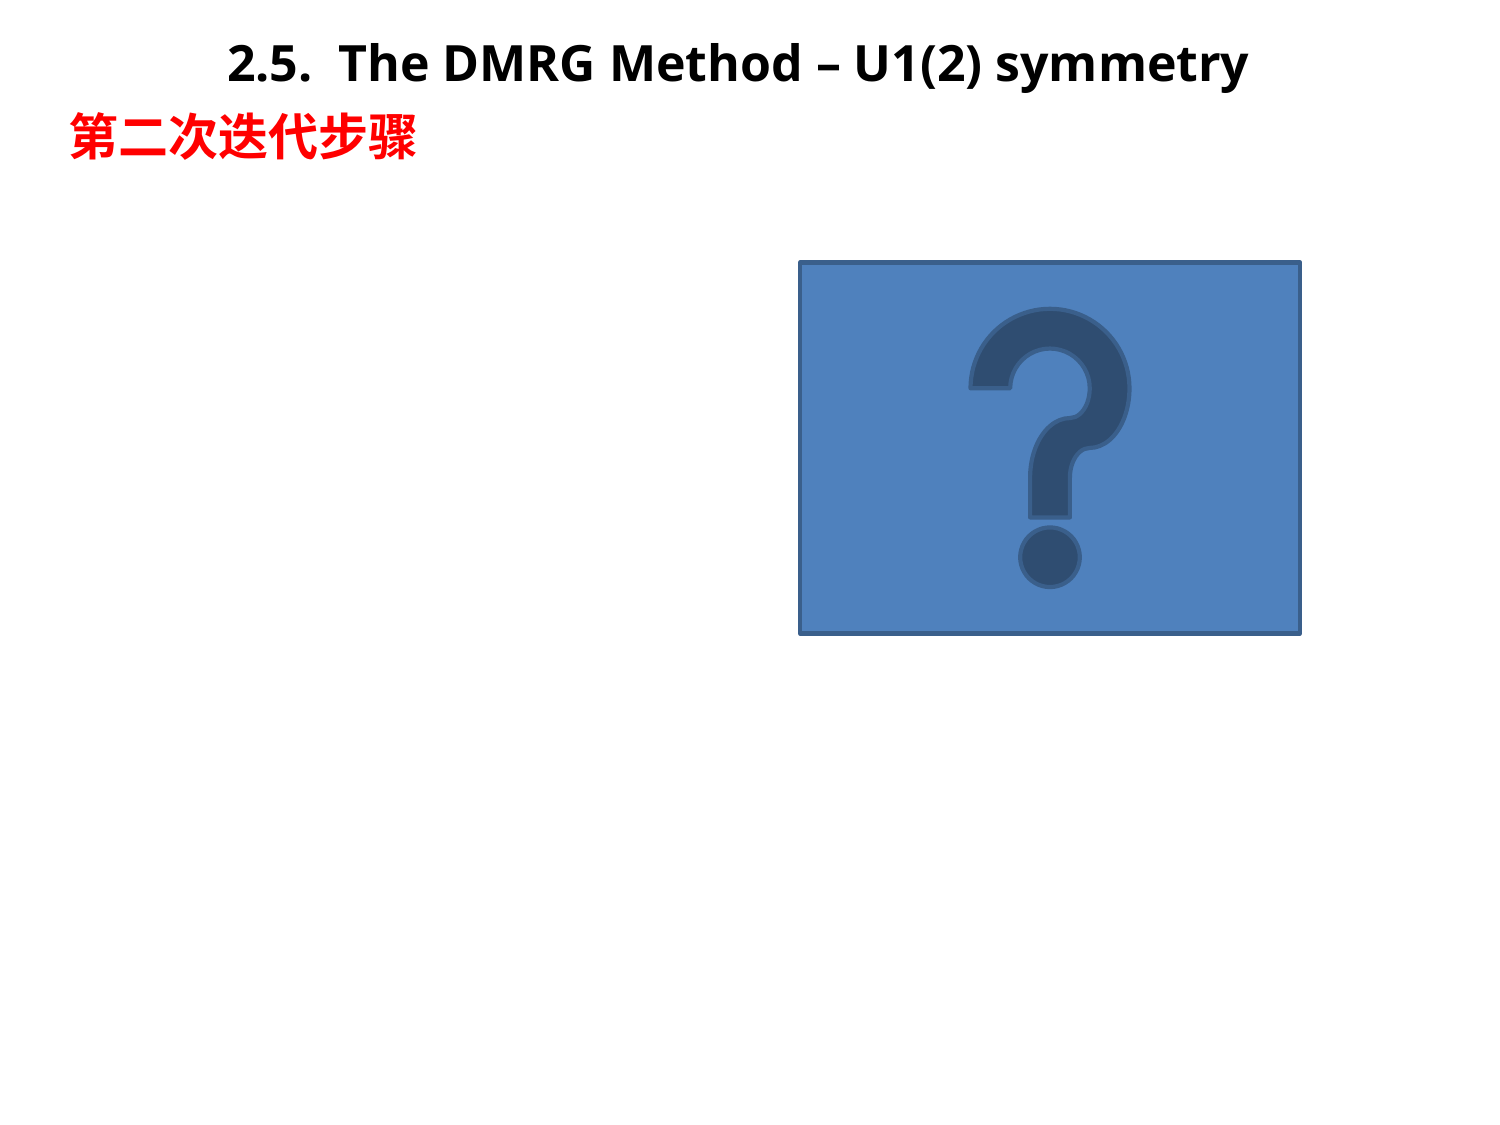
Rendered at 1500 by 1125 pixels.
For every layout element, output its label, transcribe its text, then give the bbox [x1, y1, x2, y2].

text_box 2.5. The DMRG Method – U1(2) symmetry [206, 24, 1271, 100]
text_box [798, 260, 1302, 636]
text_box 第二次迭代步骤 [37, 97, 450, 173]
